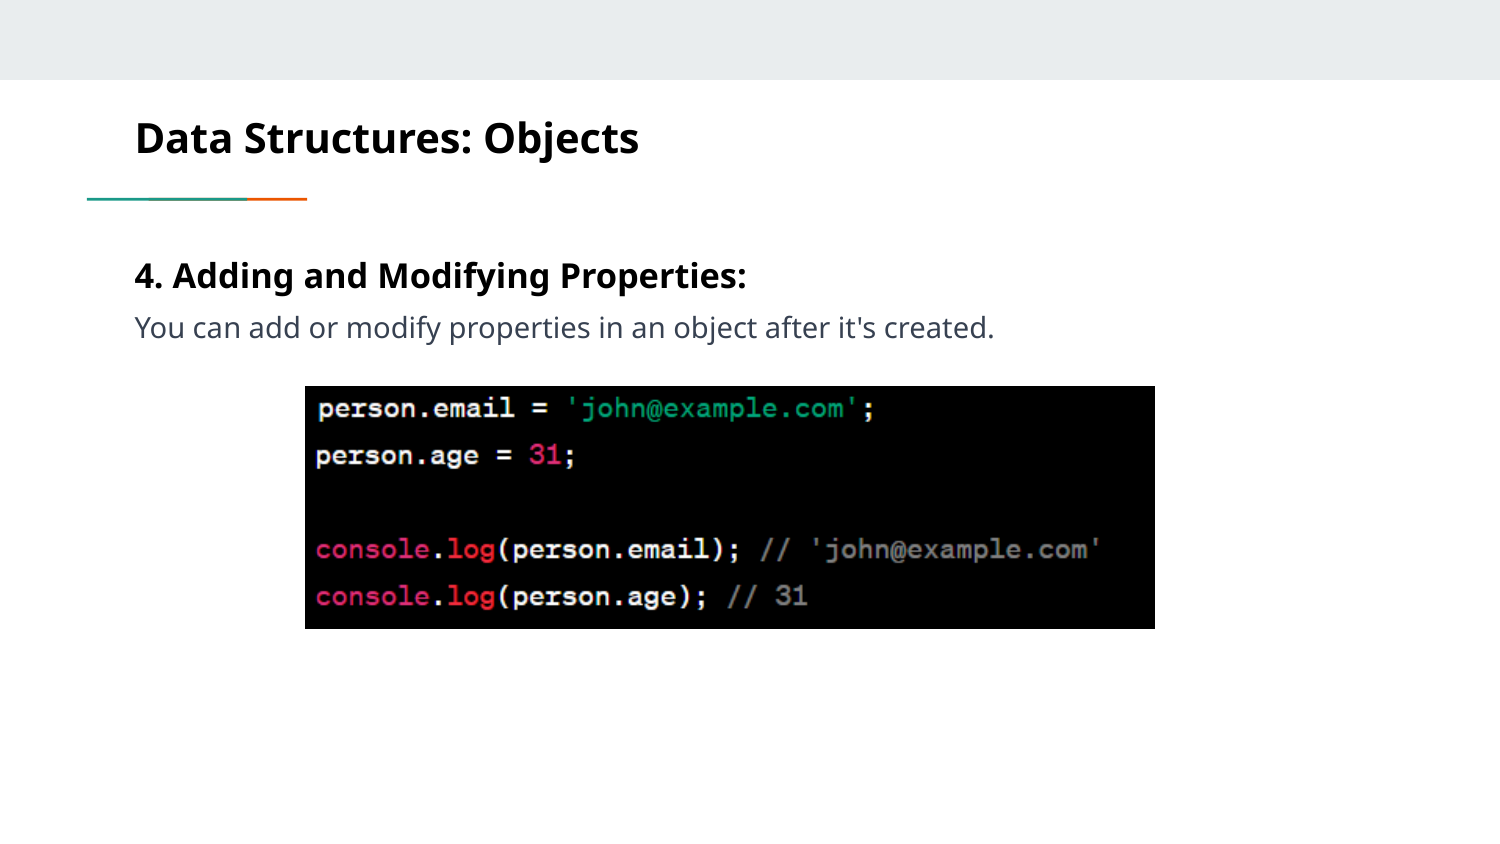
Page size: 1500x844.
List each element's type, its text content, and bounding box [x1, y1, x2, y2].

list 4. Adding and Modifying Properties: You can add or modify properties in an object after it's created. [119, 214, 1381, 712]
title Data Structures: Objects [119, 89, 1381, 178]
picture [305, 386, 1155, 629]
